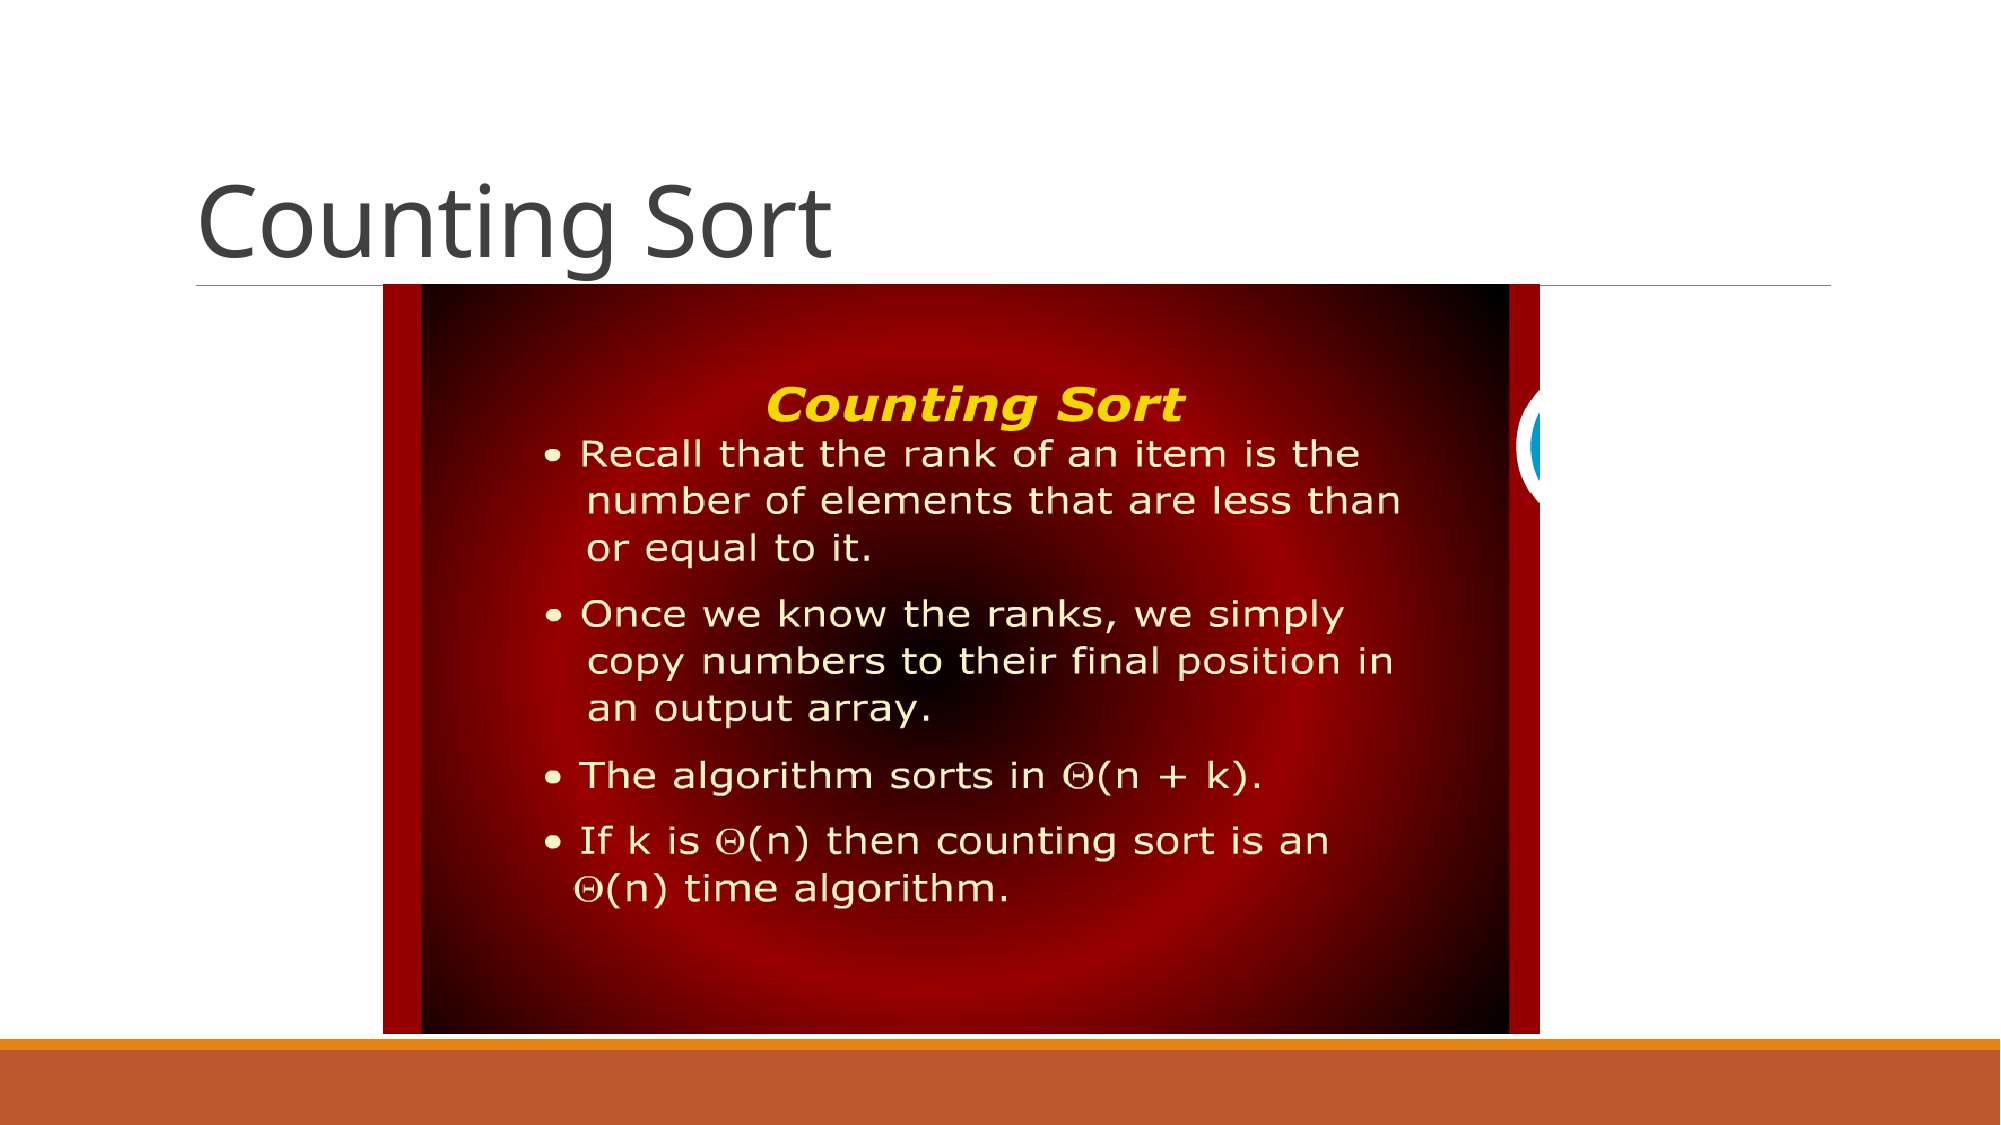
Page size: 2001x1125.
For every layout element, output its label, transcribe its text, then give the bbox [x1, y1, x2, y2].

title Counting Sort [180, 47, 1830, 285]
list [382, 284, 1540, 1034]
